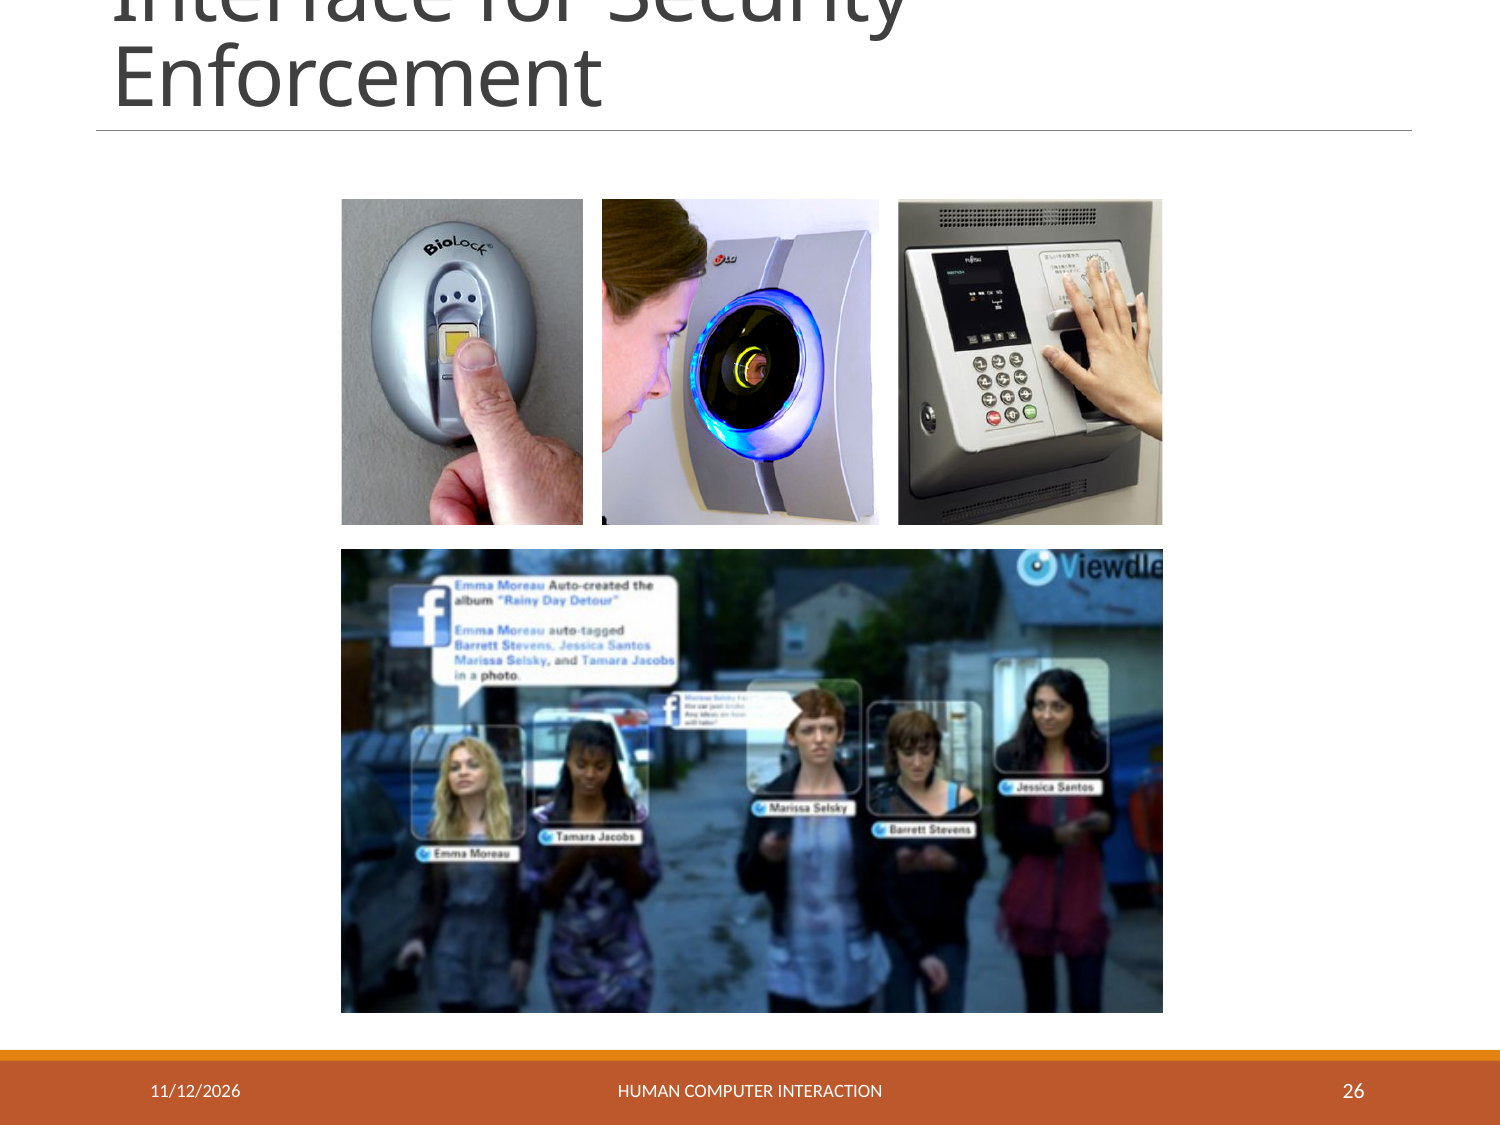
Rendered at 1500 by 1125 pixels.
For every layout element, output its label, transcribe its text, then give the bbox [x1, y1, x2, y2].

picture [341, 199, 584, 525]
picture [897, 199, 1163, 525]
picture [341, 548, 1163, 1013]
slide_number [135, 1059, 440, 1120]
title Interface for Security Enforcement [96, 19, 1413, 131]
footer Human Computer Interaction [453, 1059, 1047, 1120]
slide_number 26 [1218, 1059, 1380, 1120]
picture [601, 199, 880, 525]
